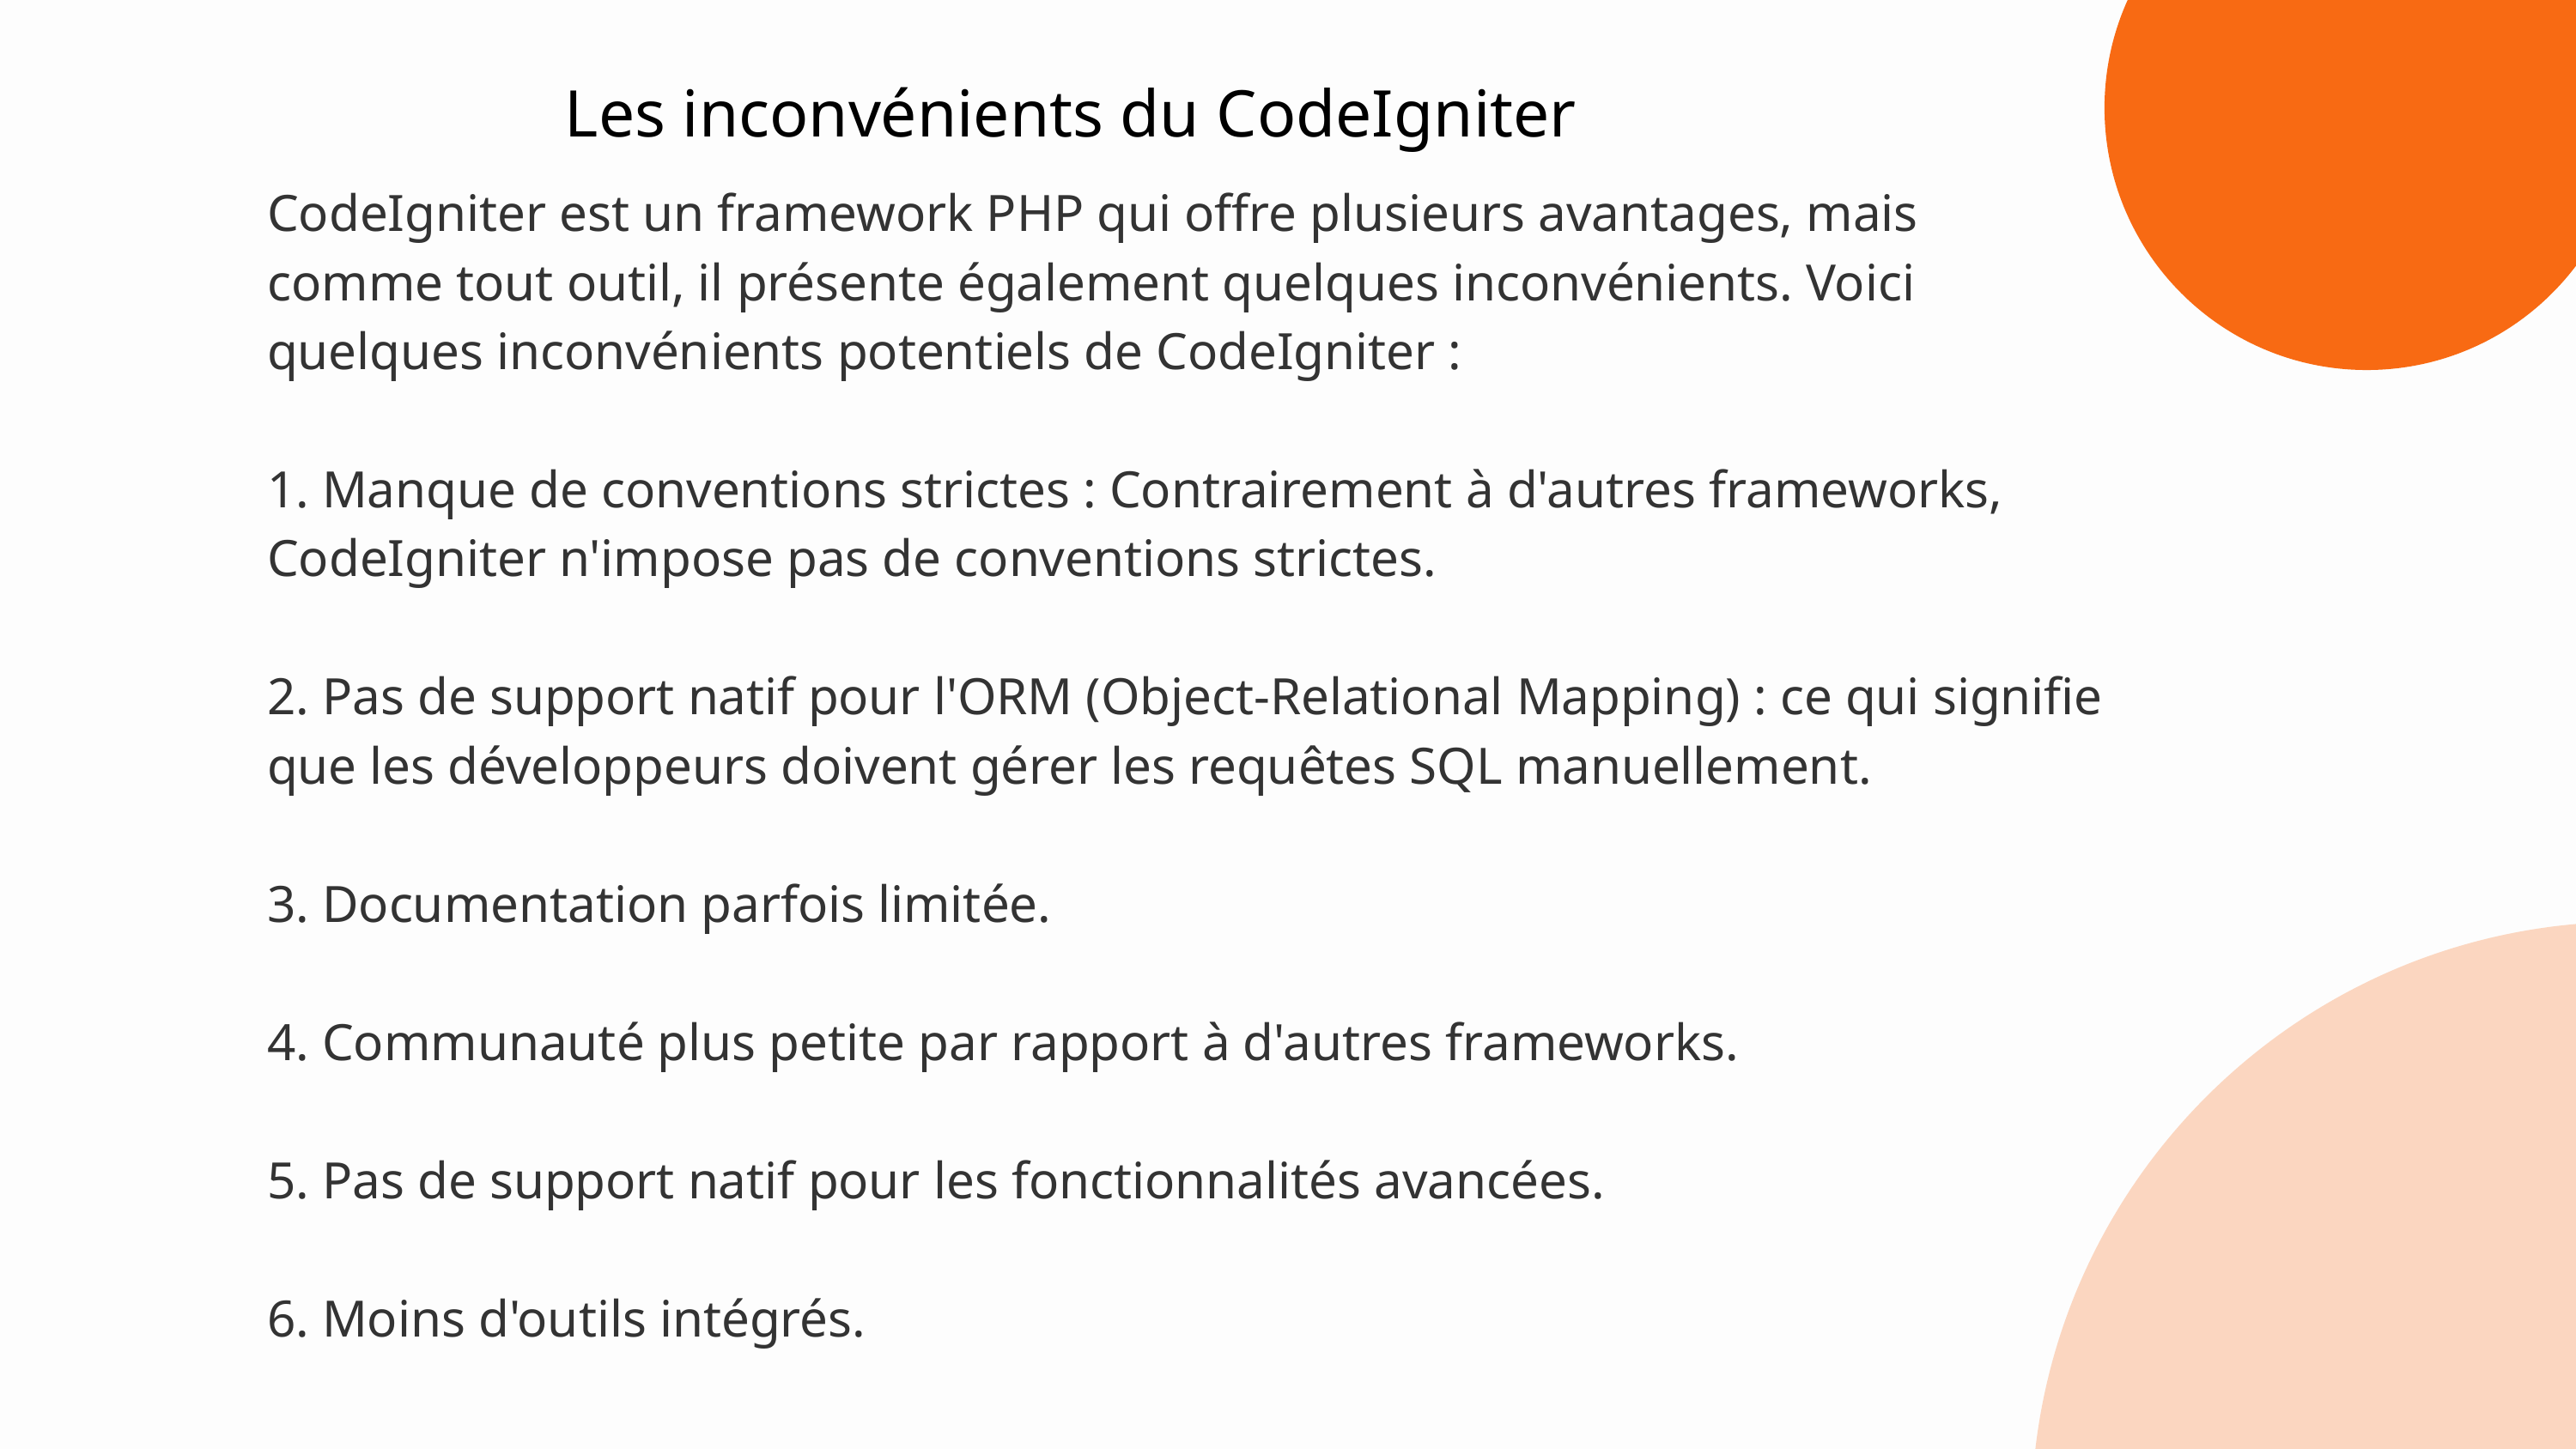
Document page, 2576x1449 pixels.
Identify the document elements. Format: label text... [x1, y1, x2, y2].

text_box CodeIgniter est un framework PHP qui offre plusieurs avantages, mais comme tout outil, il présente également quelques inconvénients. Voici quelques inconvénients potentiels de CodeIgniter : 1. Manque de conventions strictes : Contrairement à d'autres frameworks, CodeIgniter n'impose pas de conventions strictes. 2. Pas de support natif pour l'ORM (Object-Relational Mapping) : ce qui signifie que les développeurs doivent gérer les requêtes SQL manuellement. 3. Documentation parfois limitée. 4. Communauté plus petite par rapport à d'autres frameworks. 5. Pas de support natif pour les fonctionnalités avancées. 6. Moins d'outils intégrés. [267, 172, 2105, 1347]
text_box Les inconvénients du CodeIgniter [564, 61, 2012, 150]
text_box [2104, 0, 2576, 371]
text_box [2031, 921, 2576, 1449]
